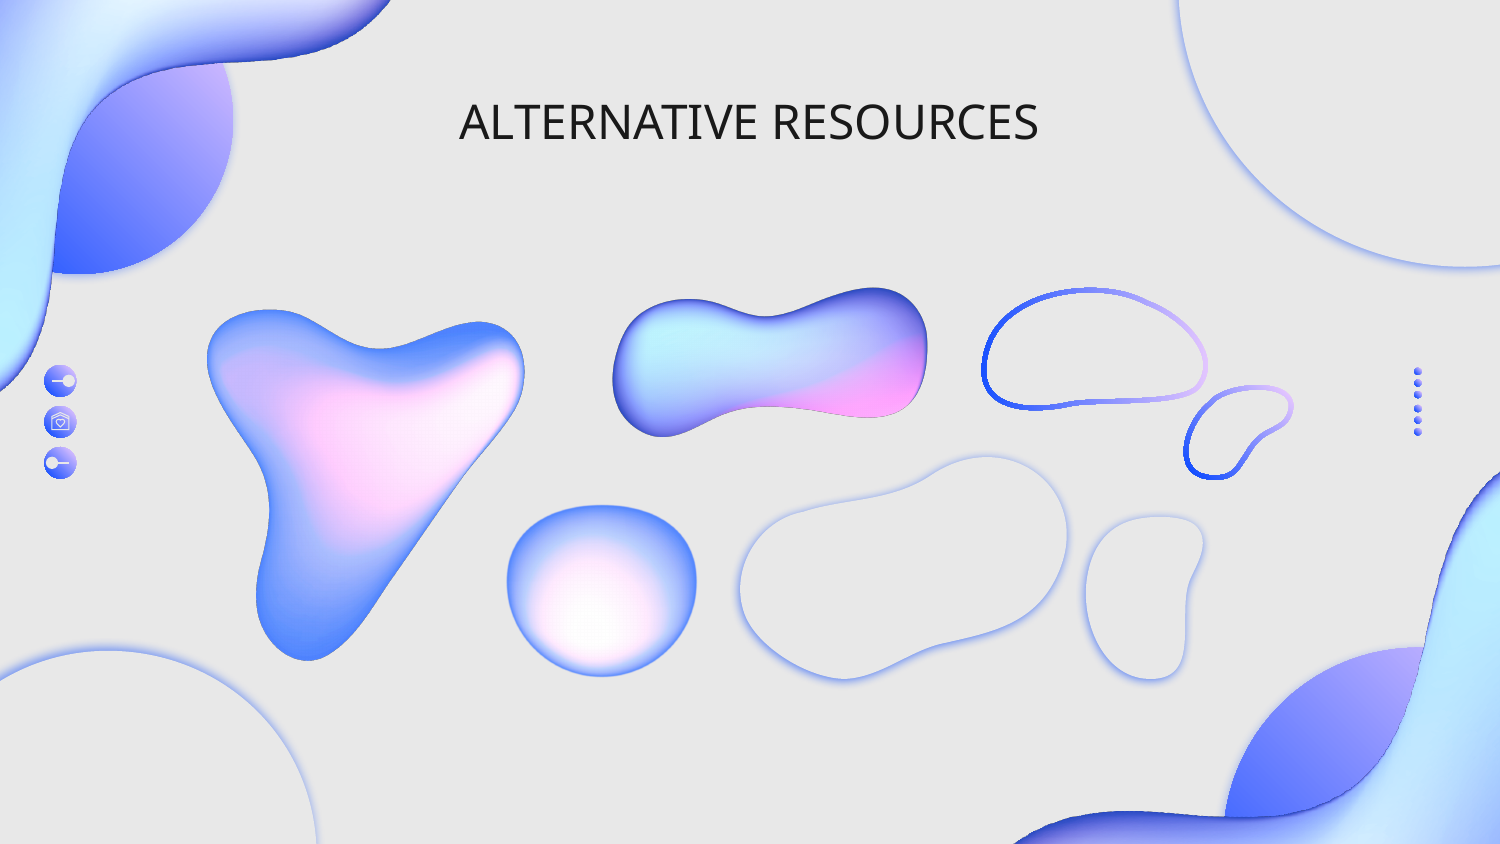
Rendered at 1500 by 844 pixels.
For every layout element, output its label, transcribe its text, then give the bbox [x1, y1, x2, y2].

text_box [44, 365, 77, 397]
text_box [55, 418, 66, 428]
text_box [981, 287, 1208, 411]
text_box [51, 411, 70, 431]
text_box [44, 406, 77, 438]
picture [0, 0, 993, 688]
text_box [44, 446, 77, 479]
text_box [728, 456, 1211, 680]
picture [968, 312, 1500, 844]
title ALTERNATIVE RESOURCES [118, 72, 1382, 167]
text_box [1183, 385, 1294, 480]
